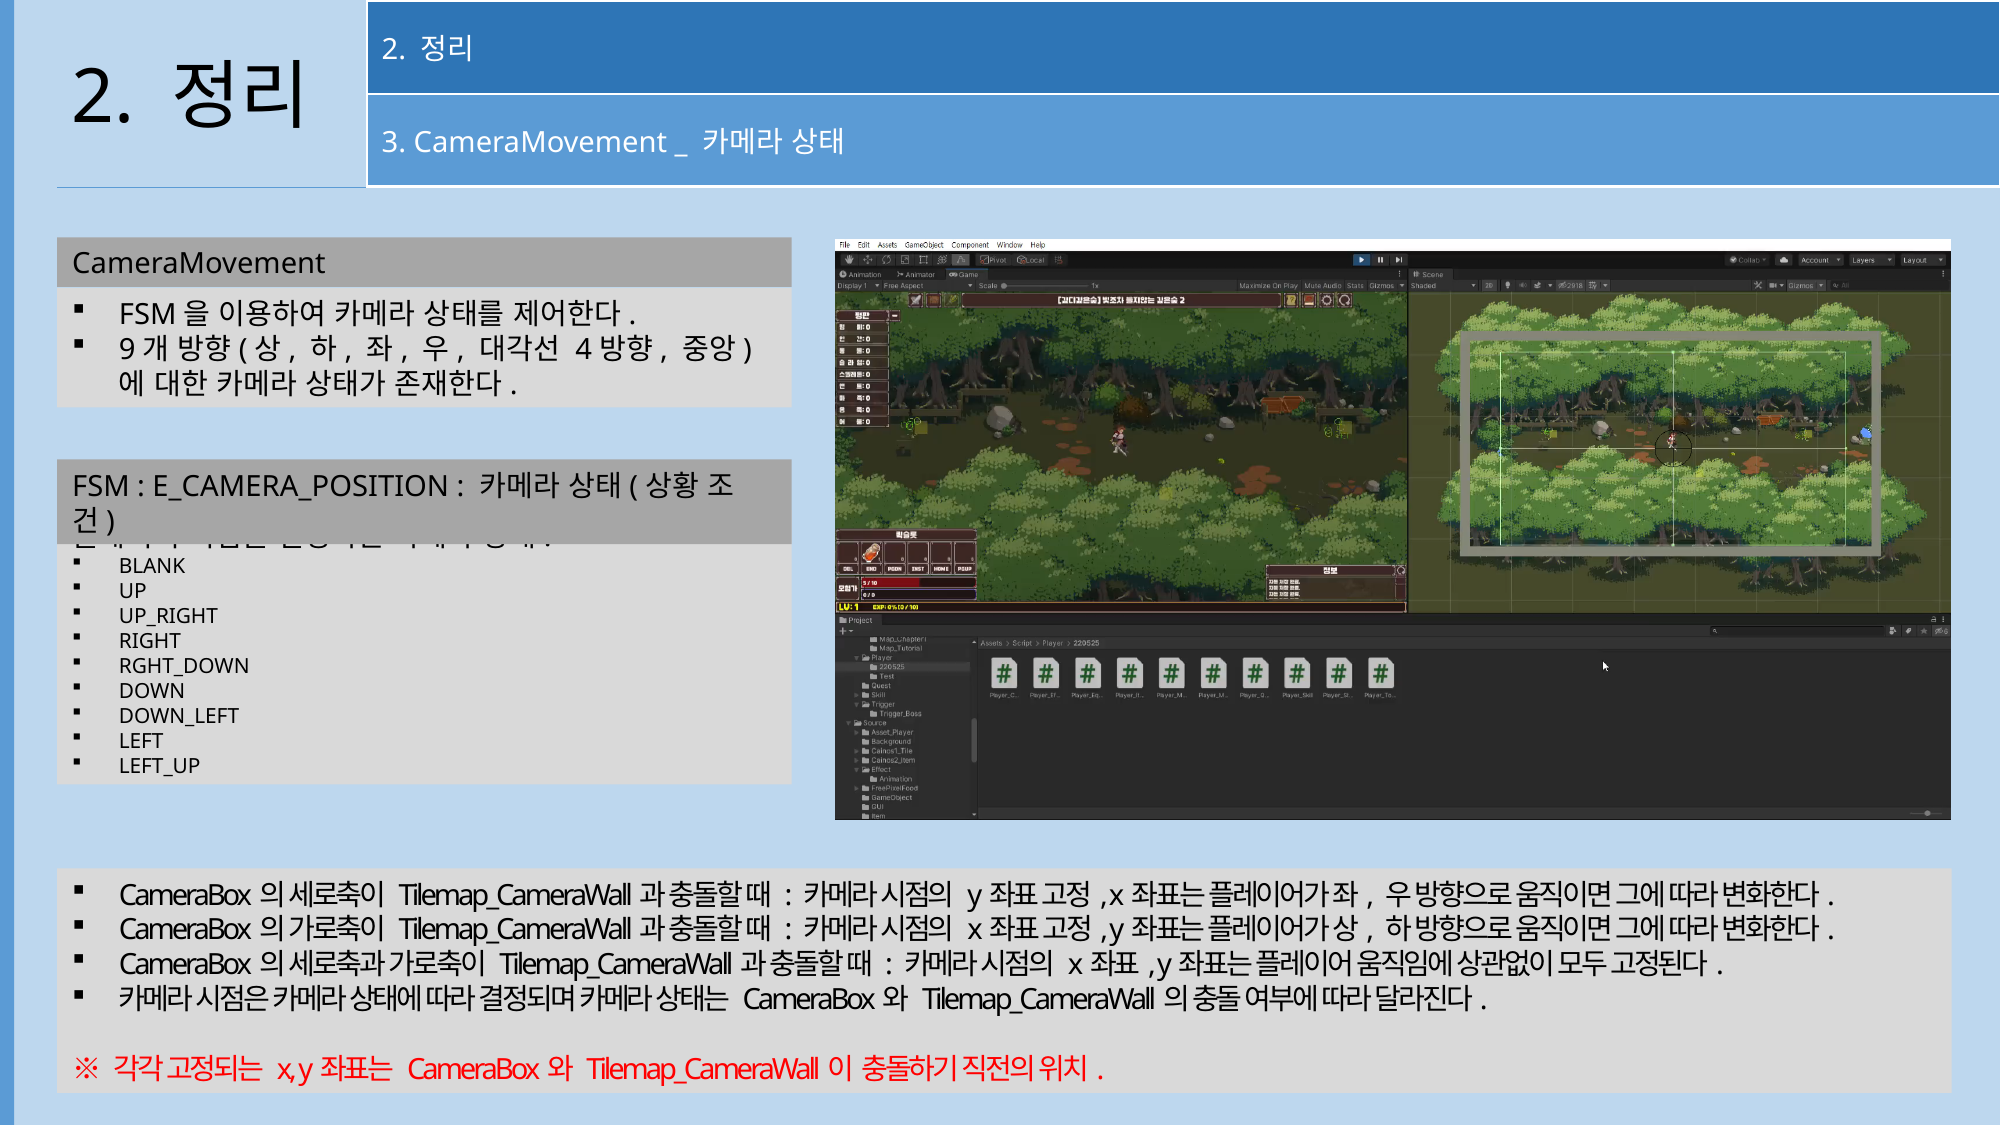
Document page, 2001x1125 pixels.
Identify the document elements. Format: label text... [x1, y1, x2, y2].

text_box 2. 정리 [56, 39, 325, 145]
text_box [57, 237, 792, 409]
text_box CameraBox의 세로축이 Tilemap_CameraWall과 충돌할 때 : 카메라 시점의 y좌표 고정, x좌표는 플레이어가 좌, 우 방향으로 움직이면 그에 따라 변화한다. CameraBox의 가로축이 Tilemap_CameraWall과 충돌할 때 : 카메라 시점의 x좌표 고정, y좌표는 플레이어가 상, 하 방향으로 움직이면 그에 따라 변화한다. CameraBox의 세로축과 가로축이 Tilemap_CameraWall과 충돌할 때 : 카메라 시점의 x좌표, y좌표는 플레이어 움직임에 상관없이 모두 고정된다. 카메라 시점은 카메라 상태에 따라 결정되며 카메라 상태는 CameraBox와 Tilemap_CameraWall의 충돌 여부에 따라 달라진다. ※ 각각 고정되는 x, y좌표는 CameraBox와 Tilemap_CameraWall이 충돌하기 직전의 위치. [57, 868, 1952, 1093]
text_box [0, 0, 15, 1125]
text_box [834, 238, 1952, 821]
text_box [57, 459, 792, 788]
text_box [366, 0, 2000, 187]
